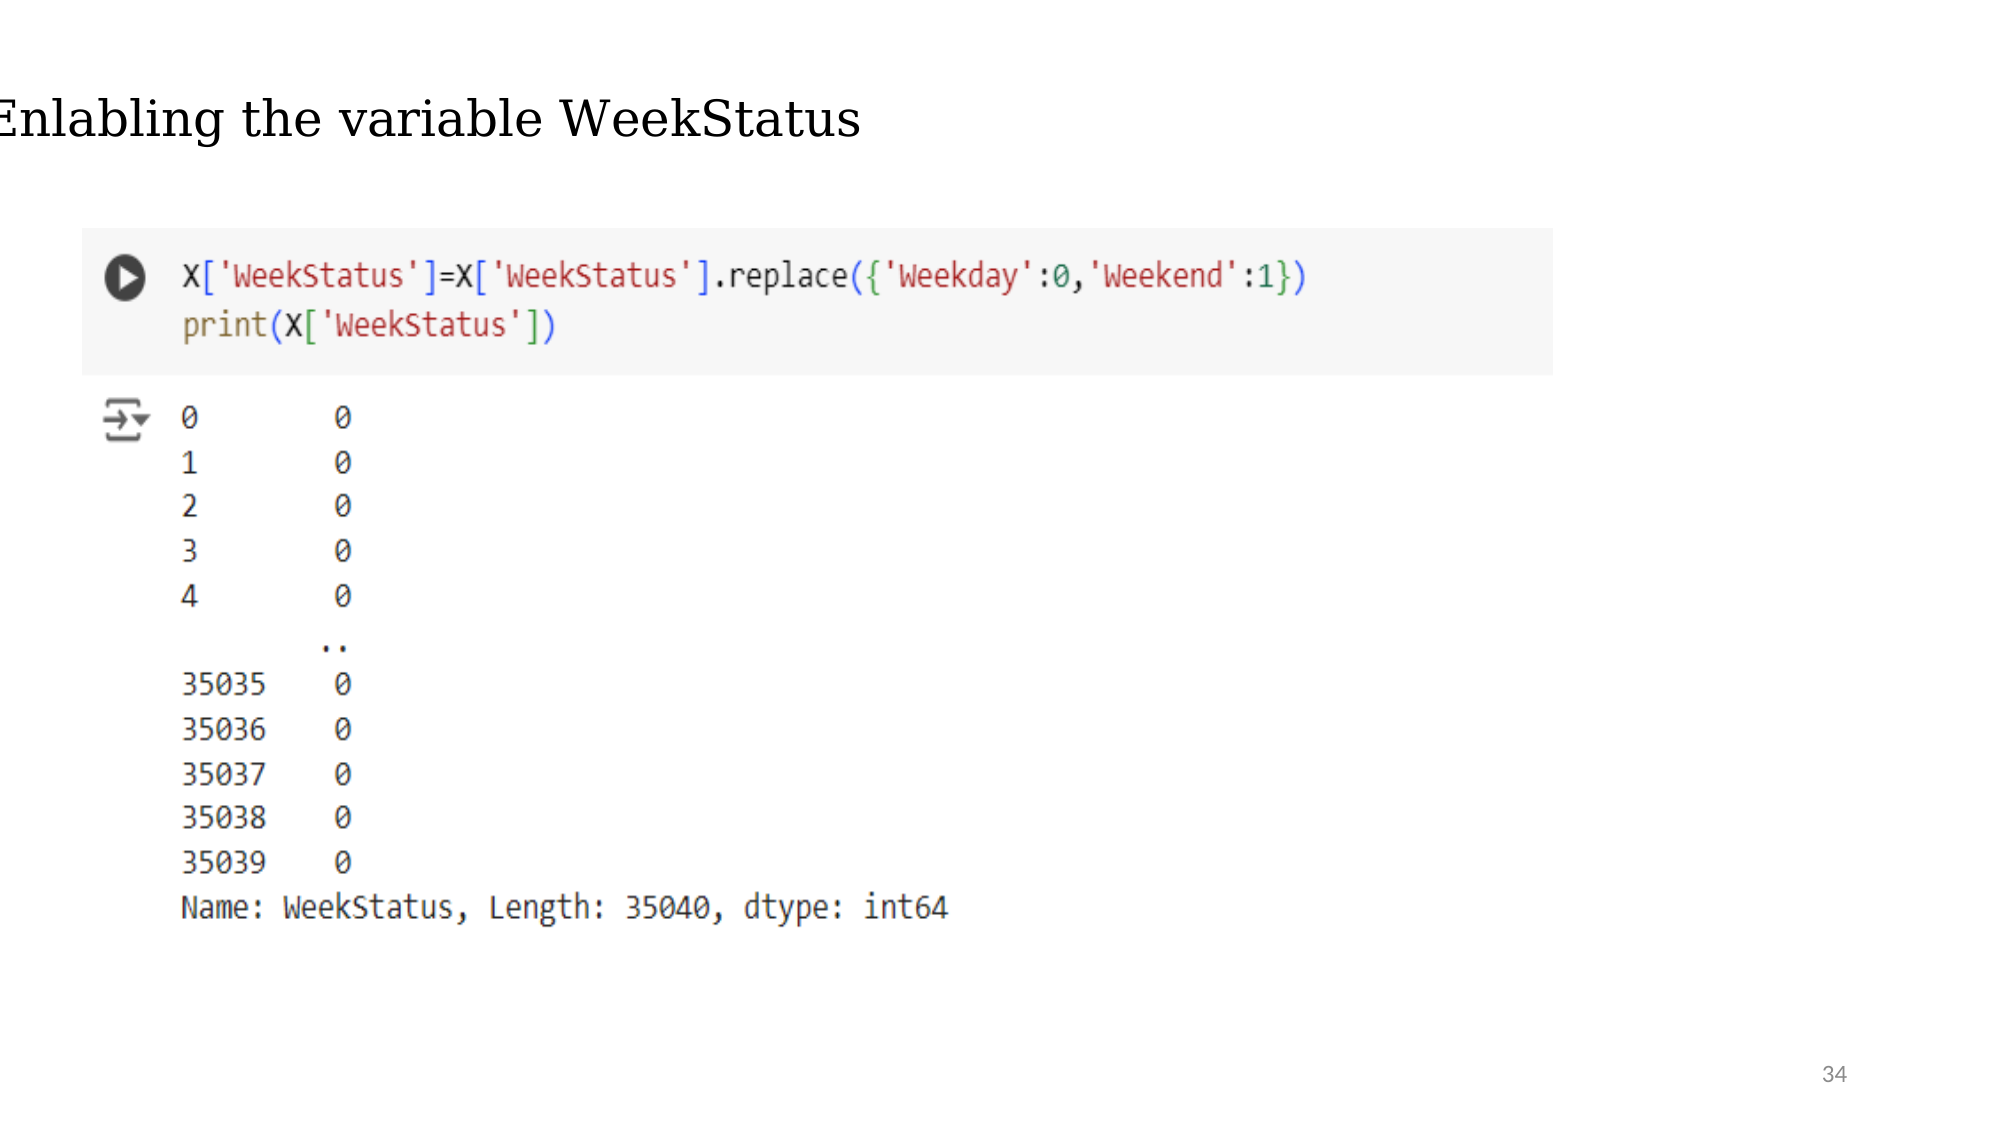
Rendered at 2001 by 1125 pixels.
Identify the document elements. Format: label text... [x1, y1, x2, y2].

picture [82, 228, 1553, 960]
slide_number 34 [1412, 1042, 1863, 1103]
text_box Enlabling the variable WeekStatus [0, 78, 878, 154]
